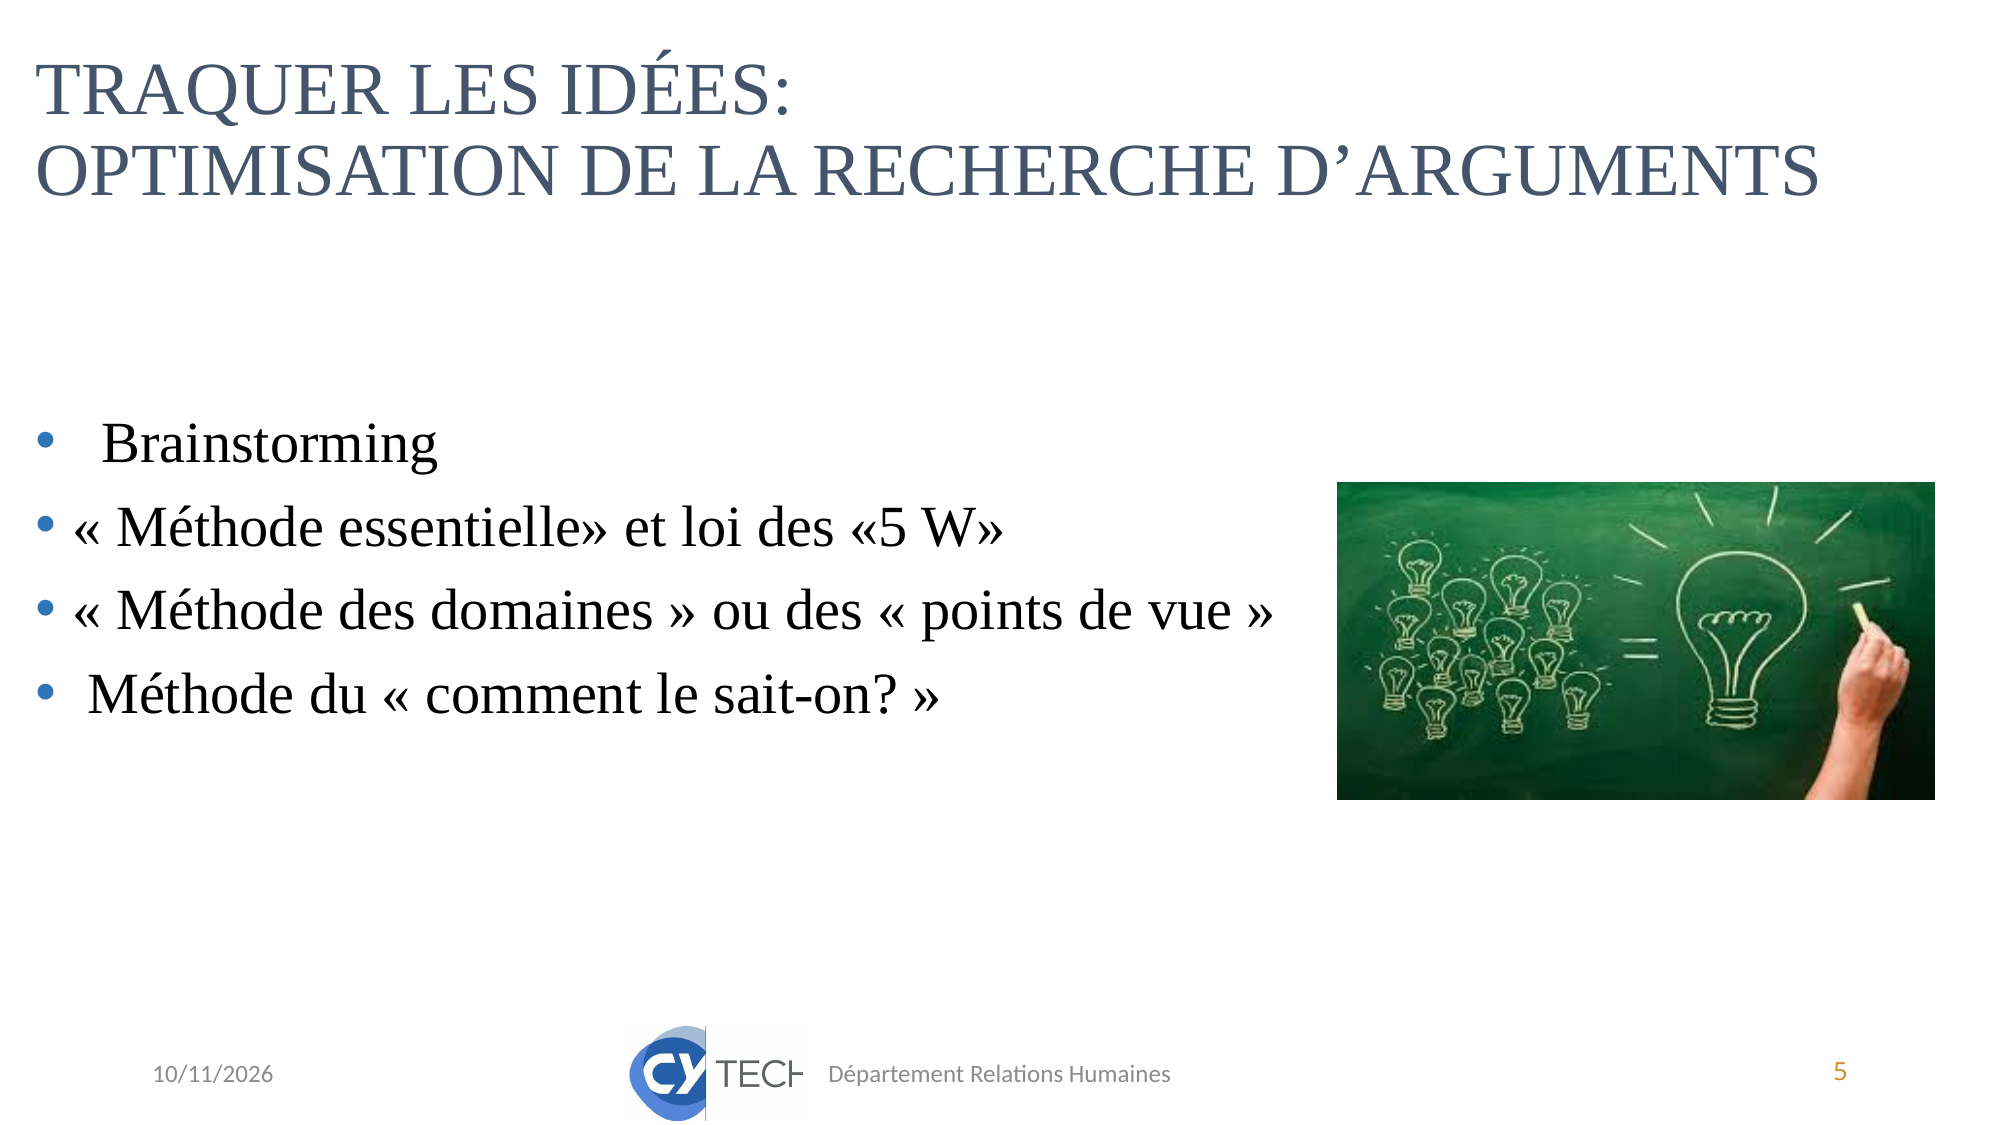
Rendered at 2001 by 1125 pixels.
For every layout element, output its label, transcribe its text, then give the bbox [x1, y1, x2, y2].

title TRAQUER LES IDÉES: OPTIMISATION DE LA RECHERCHE D’ARGUMENTS [20, 22, 1980, 240]
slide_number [137, 1042, 588, 1103]
footer Département Relations Humaines [803, 1042, 1338, 1103]
picture [626, 1024, 803, 1121]
list Brainstorming « Méthode essentielle» et loi des «5 W» « Méthode des domaines » ou des « points de vue » Méthode du « comment le sait-on? » [20, 404, 1312, 828]
slide_number 5 [1412, 1042, 1863, 1103]
picture [1337, 482, 1935, 800]
